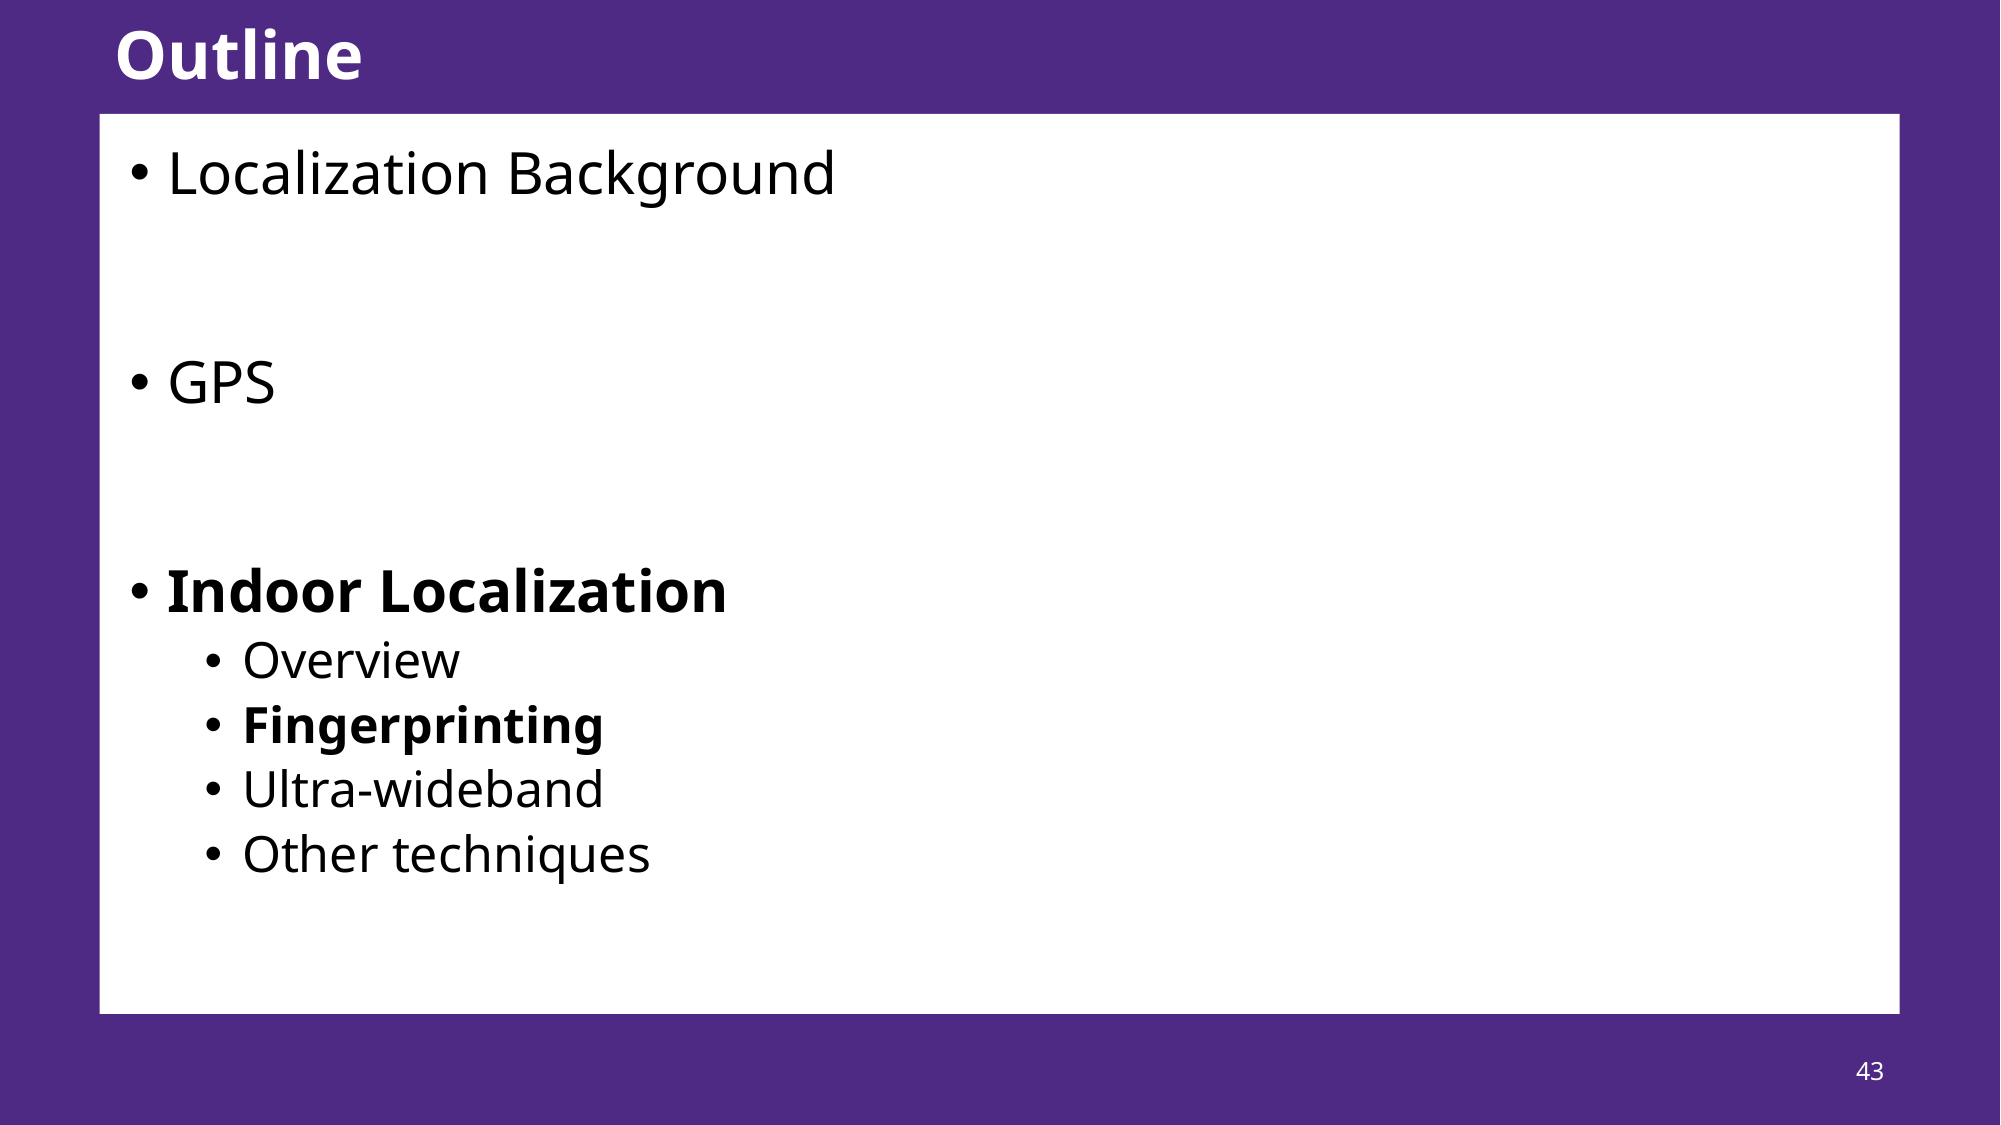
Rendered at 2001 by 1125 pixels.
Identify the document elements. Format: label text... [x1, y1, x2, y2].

slide_number 43 [1749, 1042, 1900, 1103]
title Outline [99, 1, 1900, 114]
list Localization Background GPS Indoor Localization Overview Fingerprinting Ultra-wideband Other techniques [99, 114, 1900, 1014]
